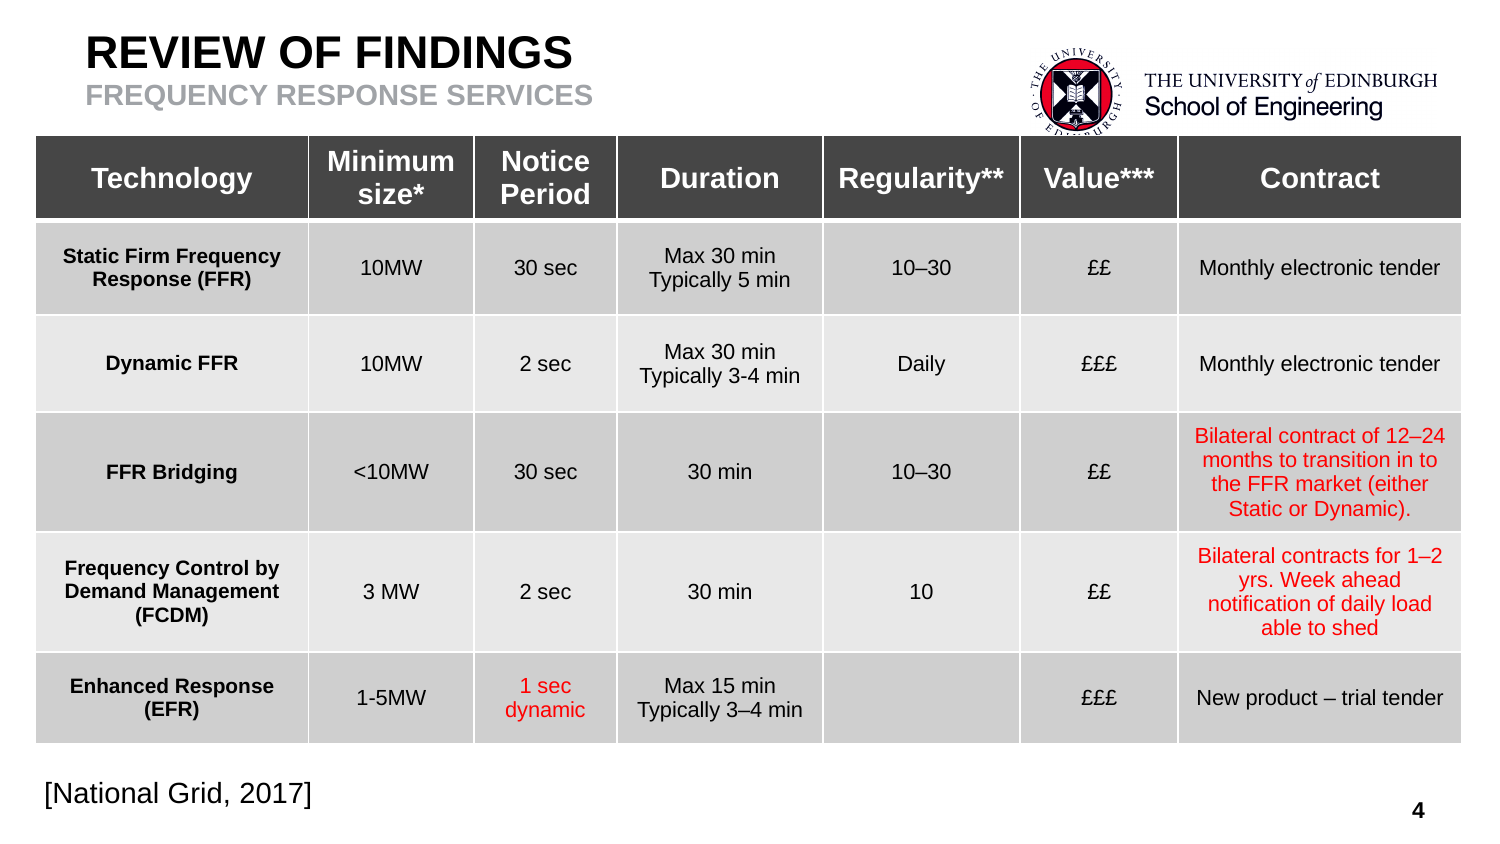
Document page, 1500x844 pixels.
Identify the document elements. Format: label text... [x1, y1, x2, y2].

table_cell Bilateral contract of 12–24 months to transition in to the FFR market (either Static or Dynamic). [1179, 413, 1461, 531]
table_header Regularity** [824, 136, 1019, 218]
table_cell Dynamic FFR [36, 316, 308, 411]
table_cell 30 min [618, 413, 822, 531]
table_cell 10–30 [824, 413, 1019, 531]
table_cell FFR Bridging [36, 413, 308, 531]
table_cell 10 [824, 533, 1019, 651]
table_cell Max 15 min Typically 3–4 min [618, 653, 822, 743]
table_cell 10–30 [824, 223, 1019, 314]
table_cell Monthly electronic tender [1179, 223, 1461, 314]
table_cell 30 sec [475, 223, 616, 314]
table_cell Frequency Control by Demand Management (FCDM) [36, 533, 308, 651]
table_header Duration [618, 136, 822, 218]
table_cell Max 30 min Typically 5 min [618, 223, 822, 314]
table_header Contract [1179, 136, 1461, 218]
table_cell 30 min [618, 533, 822, 651]
table_cell £££ [1021, 653, 1177, 743]
title REVIEW OF FINDINGS FREQUENCY RESPONSE SERVICES [85, 26, 1013, 135]
table_cell New product – trial tender [1179, 653, 1461, 743]
table_cell <10MW [309, 413, 473, 531]
table_header Technology [36, 136, 308, 218]
text_box [National Grid, 2017] [29, 767, 328, 817]
table_cell [824, 653, 1019, 743]
table_cell 10MW [309, 316, 473, 411]
table_cell Max 30 min Typically 3-4 min [618, 316, 822, 411]
table_cell 10MW [309, 223, 473, 314]
table_cell Daily [824, 316, 1019, 411]
table_cell Enhanced Response (EFR) [36, 653, 308, 743]
table_cell 1-5MW [309, 653, 473, 743]
table_cell Bilateral contracts for 1–2 yrs. Week ahead notification of daily load able to shed [1179, 533, 1461, 651]
table_cell ££ [1021, 223, 1177, 314]
table_cell ££ [1021, 533, 1177, 651]
table_header Value*** [1021, 136, 1177, 218]
picture [1030, 48, 1437, 135]
table_cell 2 sec [475, 533, 616, 651]
table_cell £££ [1021, 316, 1177, 411]
table_header Minimum size* [309, 136, 473, 218]
table_header Notice Period [475, 136, 616, 218]
table_cell 3 MW [309, 533, 473, 651]
table_cell 2 sec [475, 316, 616, 411]
table_cell ££ [1021, 413, 1177, 531]
table_cell 30 sec [475, 413, 616, 531]
table_cell 1 sec dynamic [475, 653, 616, 743]
table_cell Monthly electronic tender [1179, 316, 1461, 411]
table_cell Static Firm Frequency Response (FFR) [36, 223, 308, 314]
